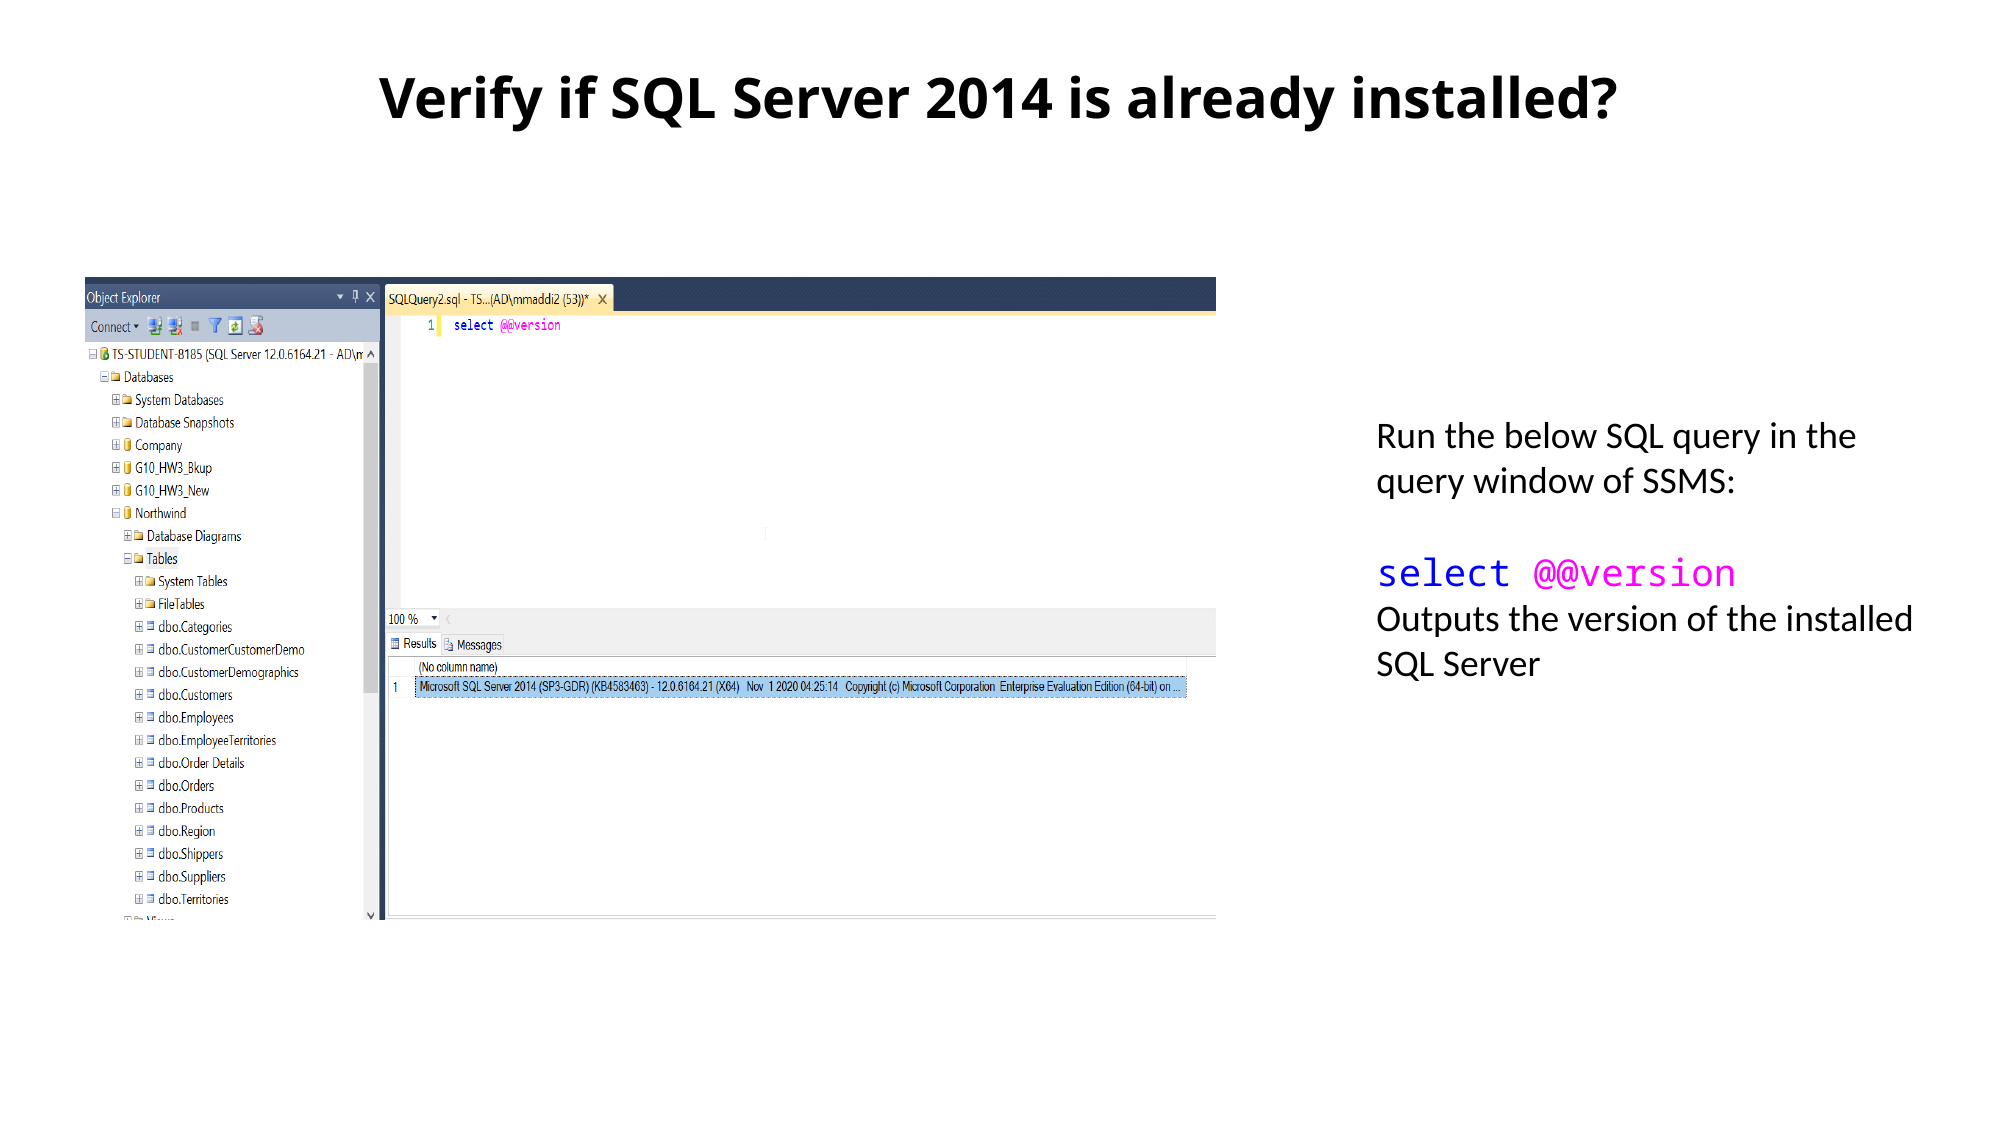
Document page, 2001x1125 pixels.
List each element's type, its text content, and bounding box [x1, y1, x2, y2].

text_box Run the below SQL query in the query window of SSMS: select @@version Outputs the version of the installed SQL Server [1361, 403, 1940, 692]
picture [85, 277, 1216, 920]
title Verify if SQL Server 2014 is already installed? [137, 61, 1863, 139]
